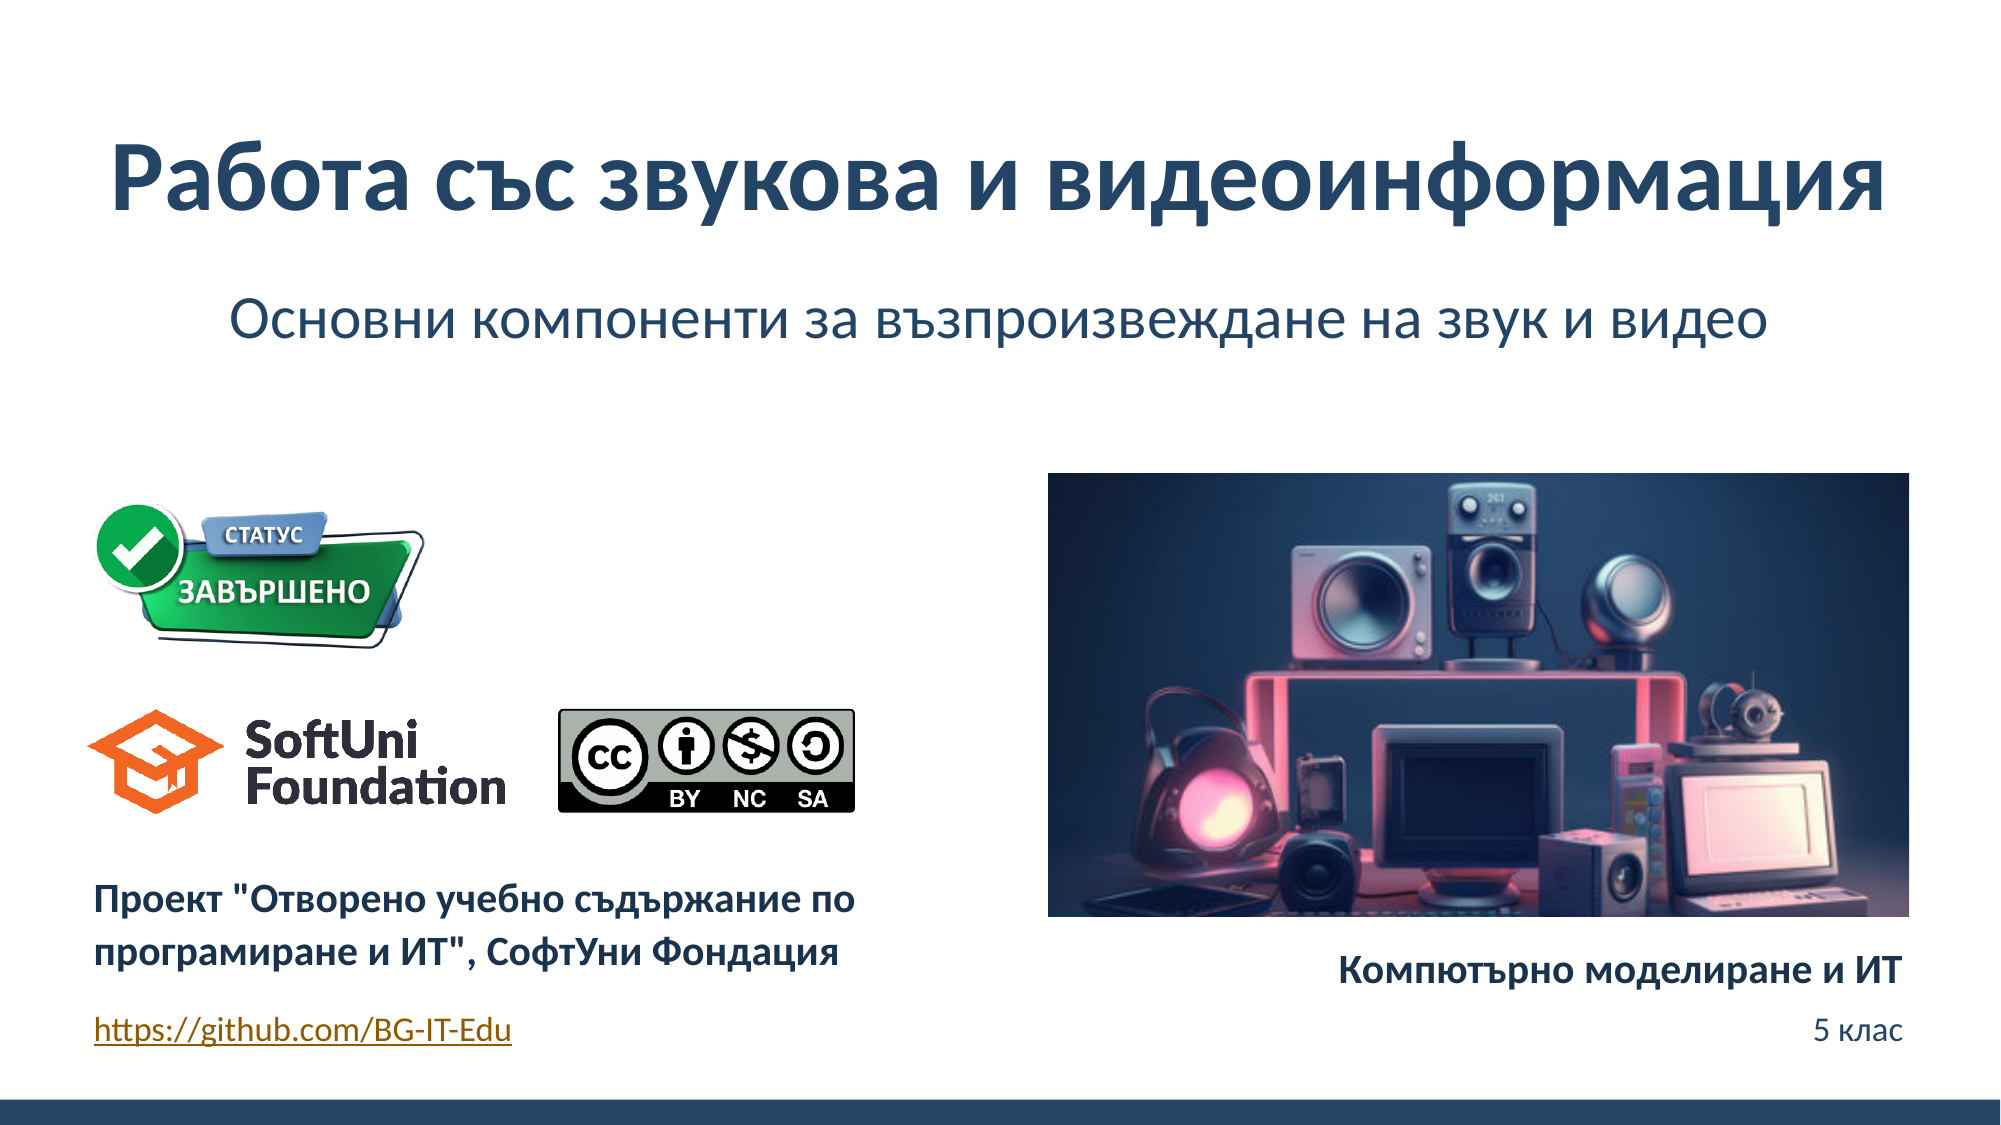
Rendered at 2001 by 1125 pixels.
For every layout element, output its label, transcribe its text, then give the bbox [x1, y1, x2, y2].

picture [558, 708, 855, 813]
title Работа със звукова и видеоинформация [40, 52, 1960, 287]
list Проект "Отворено учебно съдържание по програмиране и ИТ", СофтУни Фондация [87, 861, 868, 981]
picture [87, 709, 505, 814]
picture [1047, 473, 1910, 917]
list Компютърно моделиране и ИТ [948, 934, 1910, 997]
picture [90, 498, 425, 649]
subtitle Основни компоненти за възпроизвеждане на звук и видео [91, 287, 1910, 408]
list https://github.com/BG-IT-Edu [87, 998, 868, 1055]
list 5 клас [1048, 998, 1910, 1055]
